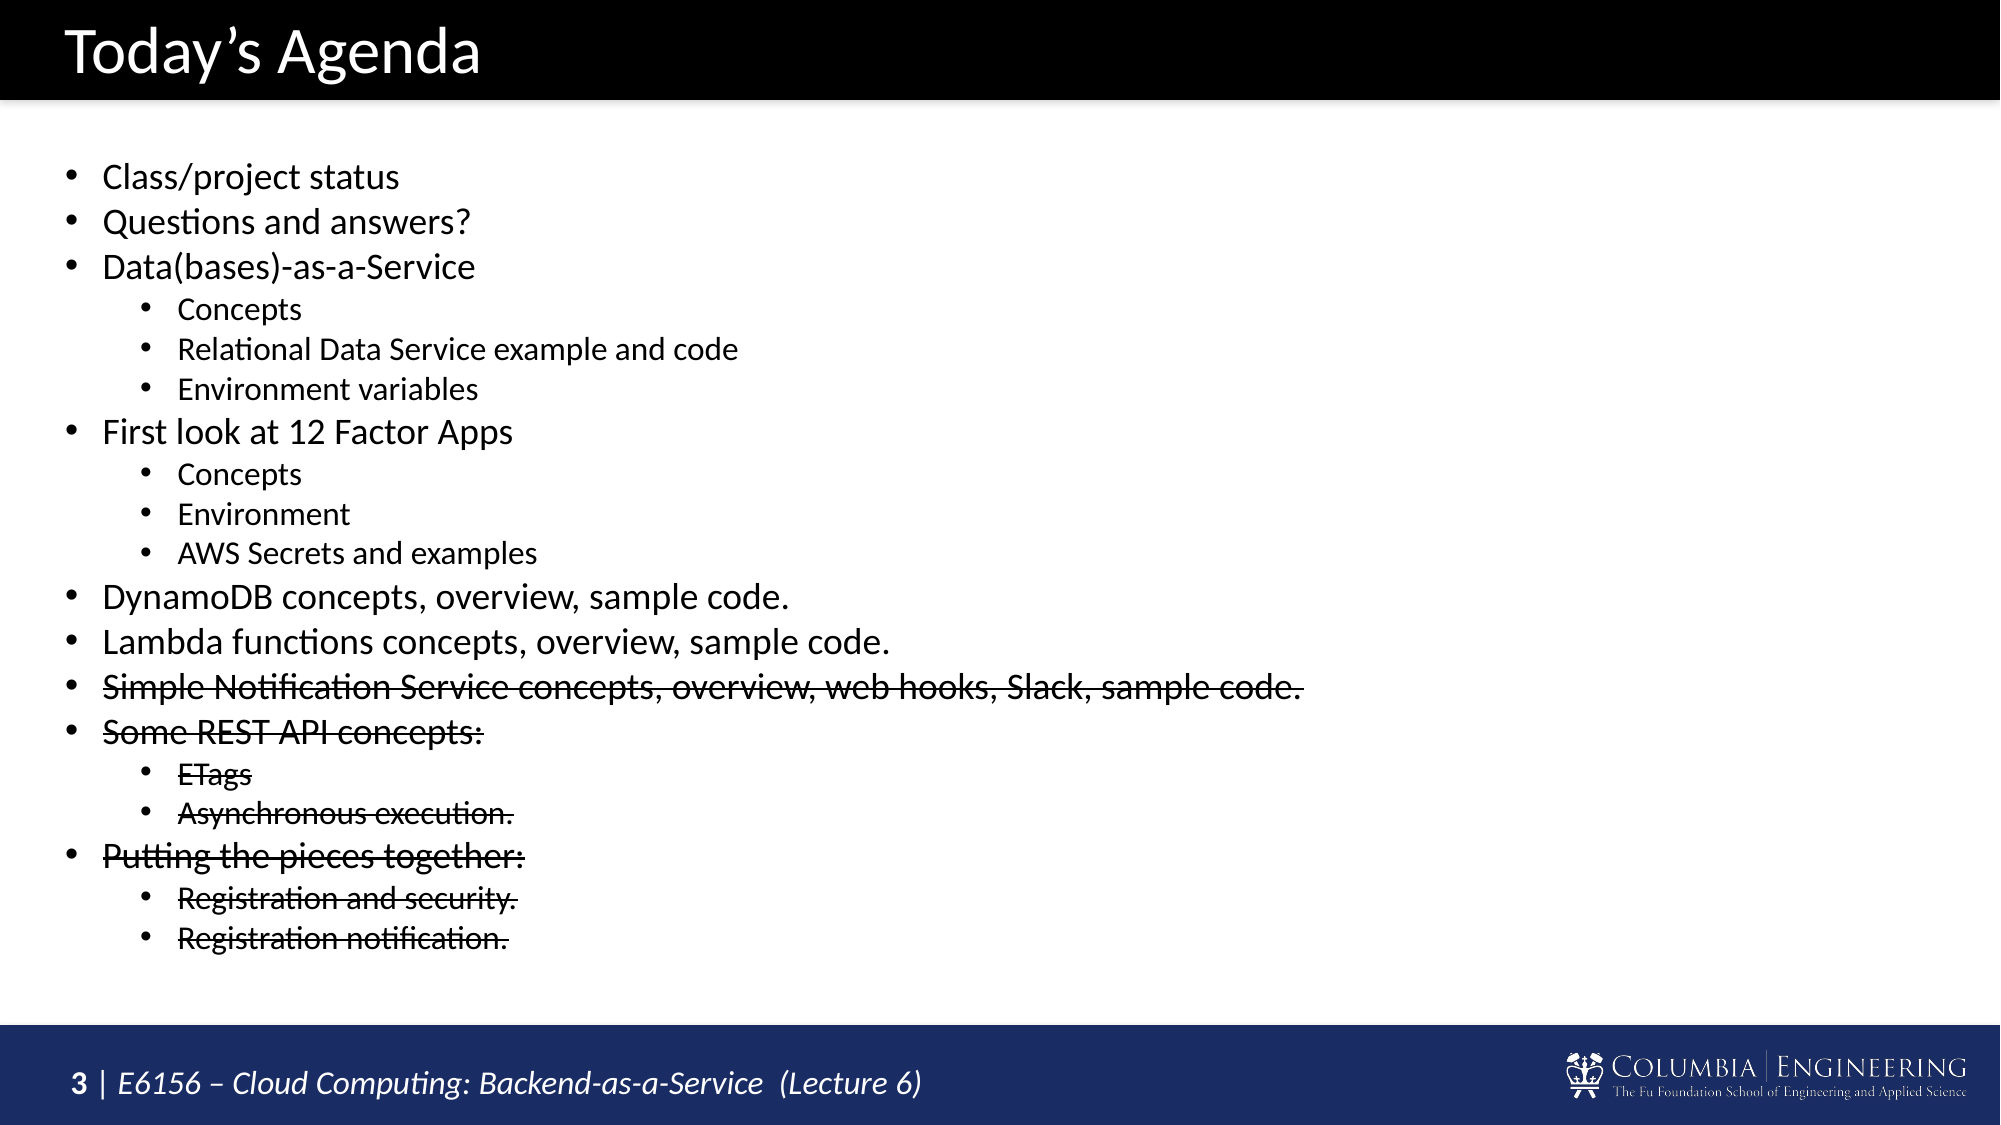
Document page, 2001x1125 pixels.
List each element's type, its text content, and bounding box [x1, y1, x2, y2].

list Class/project status Questions and answers? Data(bases)-as-a-Service Concepts Relational Data Service example and code Environment variables First look at 12 Factor Apps Concepts Environment AWS Secrets and examples DynamoDB concepts, overview, sample code. Lambda functions concepts, overview, sample code. Simple Notification Service concepts, overview, web hooks, Slack, sample code. Some REST API concepts: ETags Asynchronous execution. Putting the pieces together: Registration and security. Registration notification. [50, 144, 1983, 1000]
text_box Today’s Agenda [49, 0, 1540, 95]
text_box [0, 1025, 2000, 1125]
text_box 3 | E6156 – Cloud Computing: Backend-as-a-Service (Lecture 6) [55, 1027, 1540, 1109]
picture [1566, 1050, 1967, 1100]
text_box [0, 0, 2000, 100]
